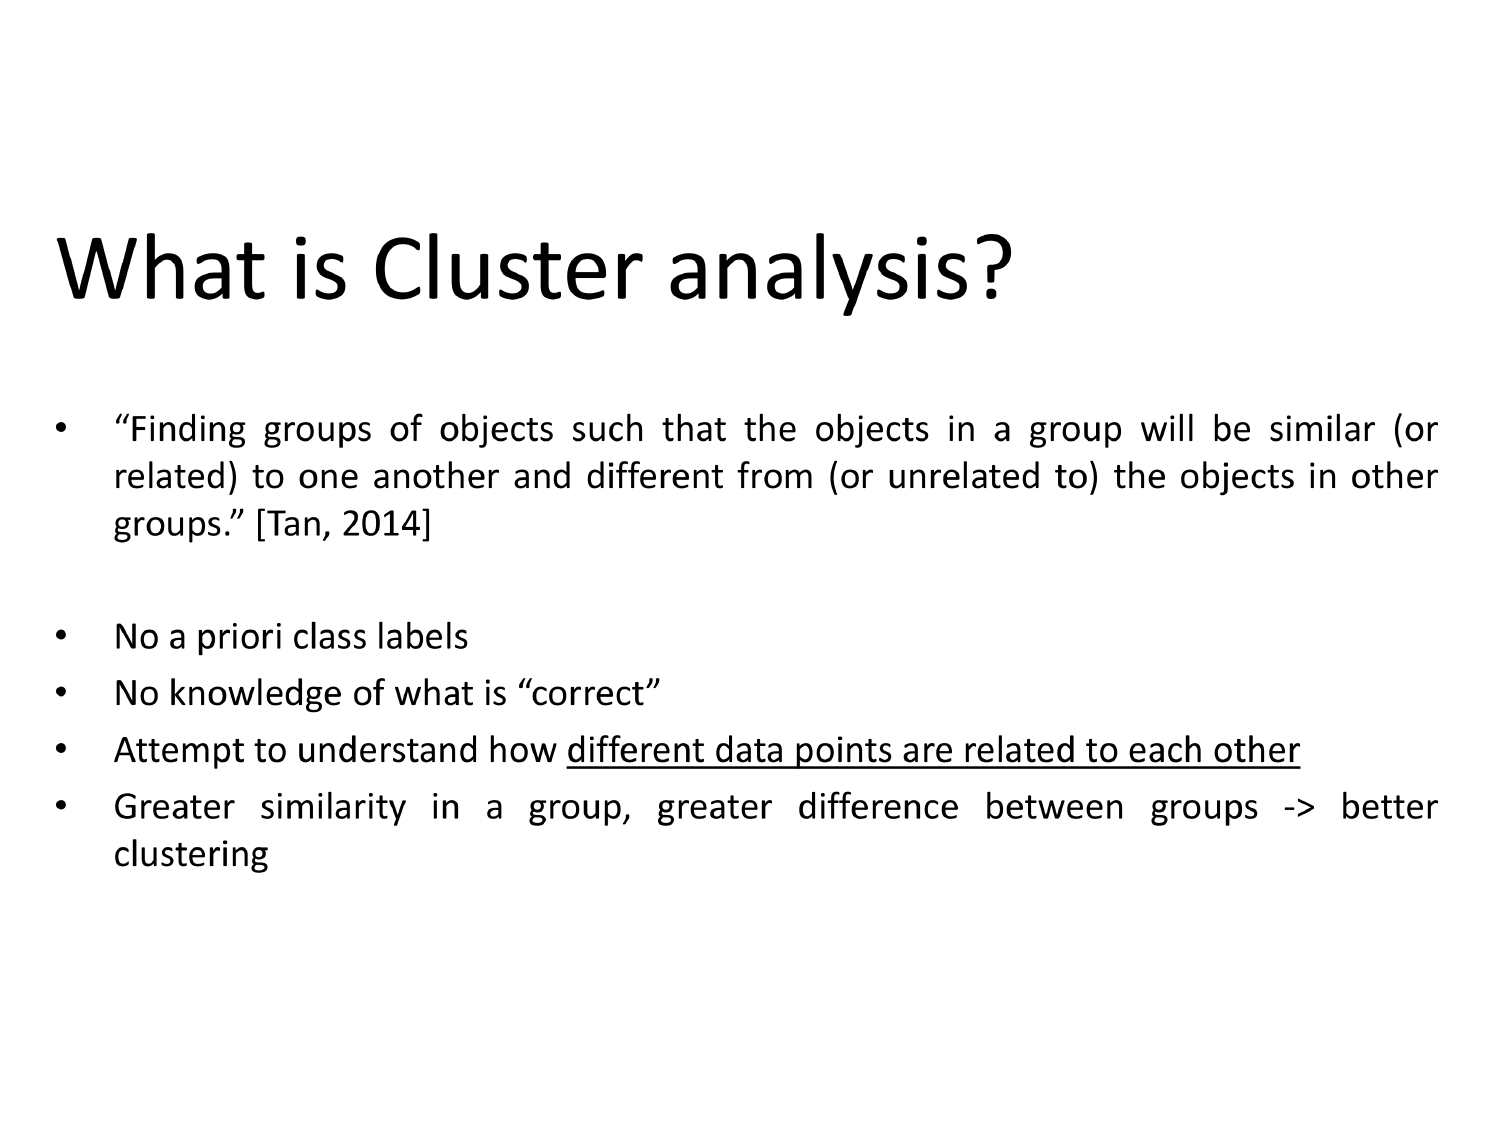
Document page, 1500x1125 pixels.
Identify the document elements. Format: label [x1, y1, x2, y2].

picture [44, 210, 1458, 901]
